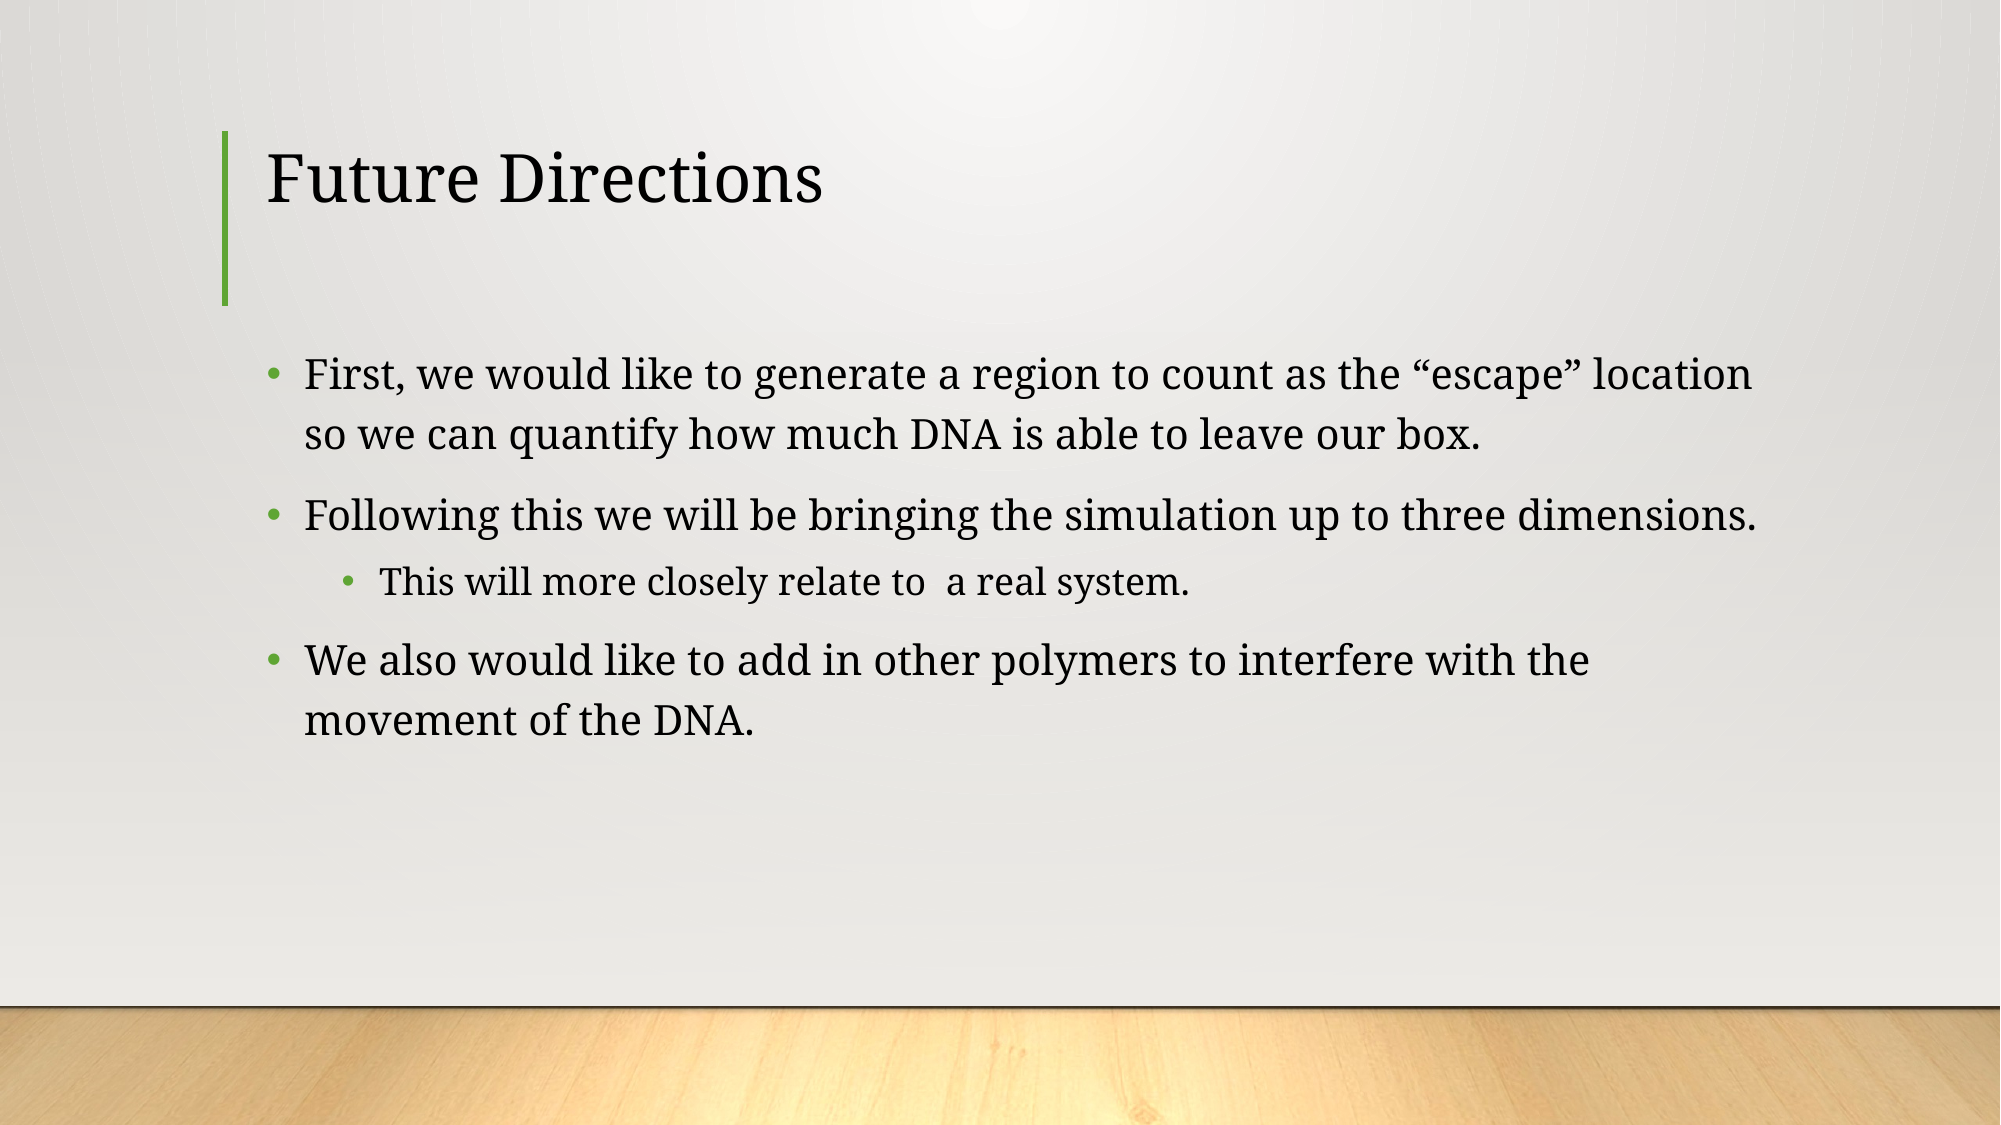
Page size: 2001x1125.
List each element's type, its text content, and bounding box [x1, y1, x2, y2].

list First, we would like to generate a region to count as the “escape” location so we can quantify how much DNA is able to leave our box. Following this we will be bringing the simulation up to three dimensions. This will more closely relate to a real system. We also would like to add in other polymers to interfere with the movement of the DNA. [251, 330, 1814, 897]
title Future Directions [251, 131, 1814, 305]
picture [0, 1006, 2000, 1125]
